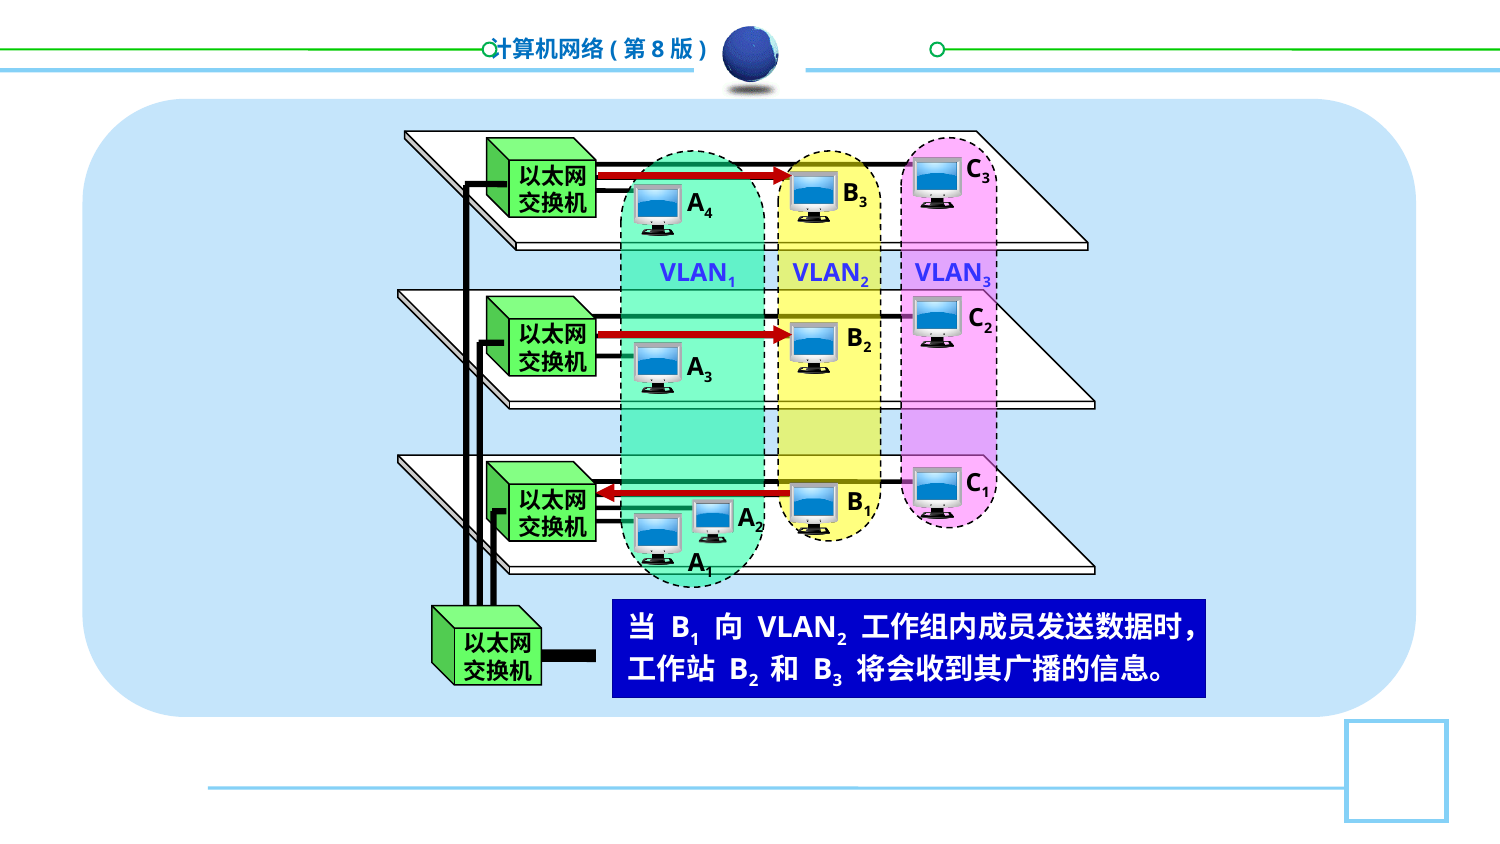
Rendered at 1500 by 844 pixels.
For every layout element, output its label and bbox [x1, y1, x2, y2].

picture [720, 24, 780, 96]
text_box [80, 96, 1419, 720]
